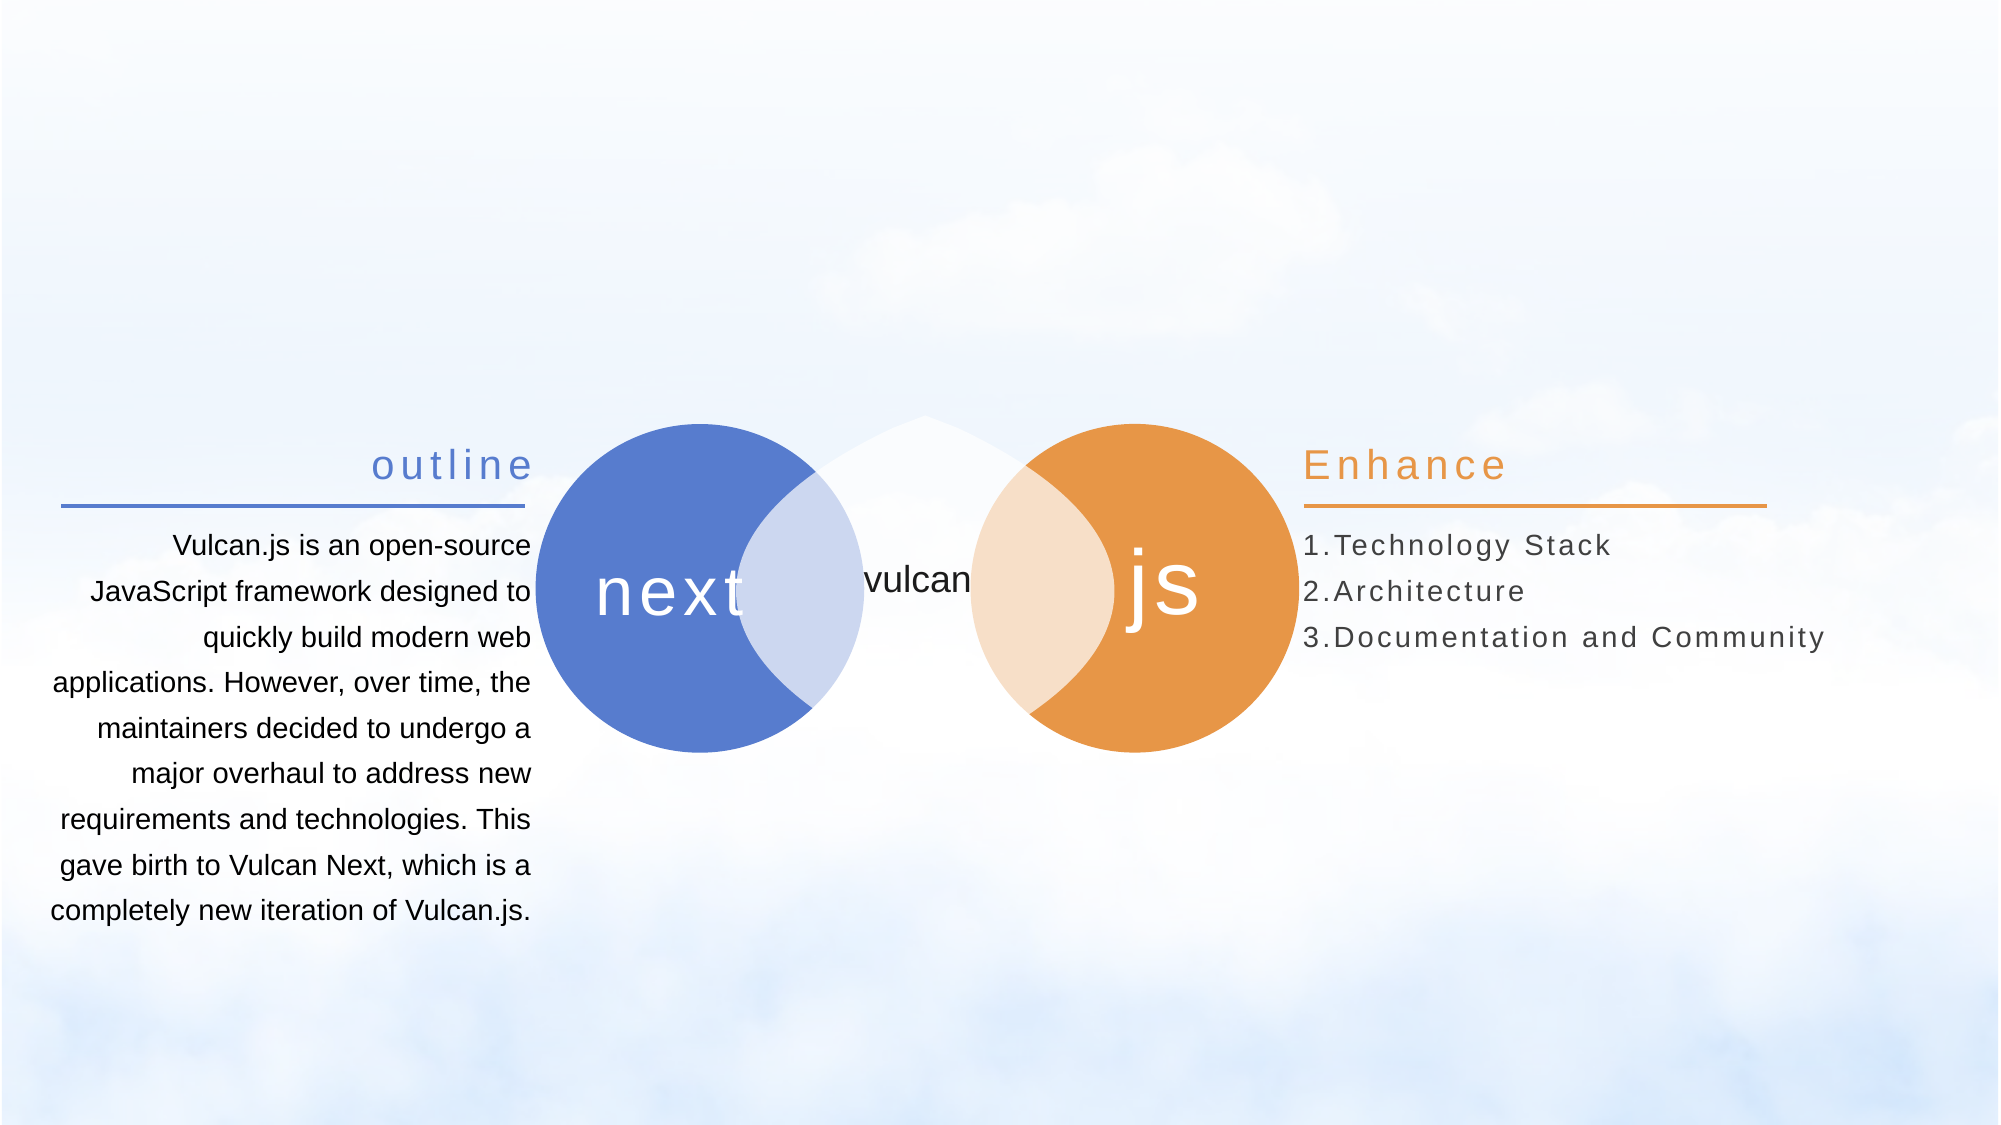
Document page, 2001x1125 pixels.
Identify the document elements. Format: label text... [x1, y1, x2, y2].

text_box js [1087, 515, 1242, 640]
text_box outline [32, 415, 547, 504]
text_box next [592, 526, 747, 651]
text_box Enhance [1288, 415, 1802, 504]
text_box [547, 422, 816, 754]
text_box [1025, 422, 1288, 754]
text_box [747, 414, 1087, 733]
text_box 1.Technology Stack 2.Architecture 3.Documentation and Community [1288, 508, 1977, 864]
text_box vulcan [848, 547, 1115, 904]
text_box Vulcan.js is an open-source JavaScript framework designed to quickly build modern web applications. However, over time, the maintainers decided to undergo a major overhaul to address new requirements and technologies. This gave birth to Vulcan Next, which is a completely new iteration of Vulcan.js. [32, 508, 547, 954]
